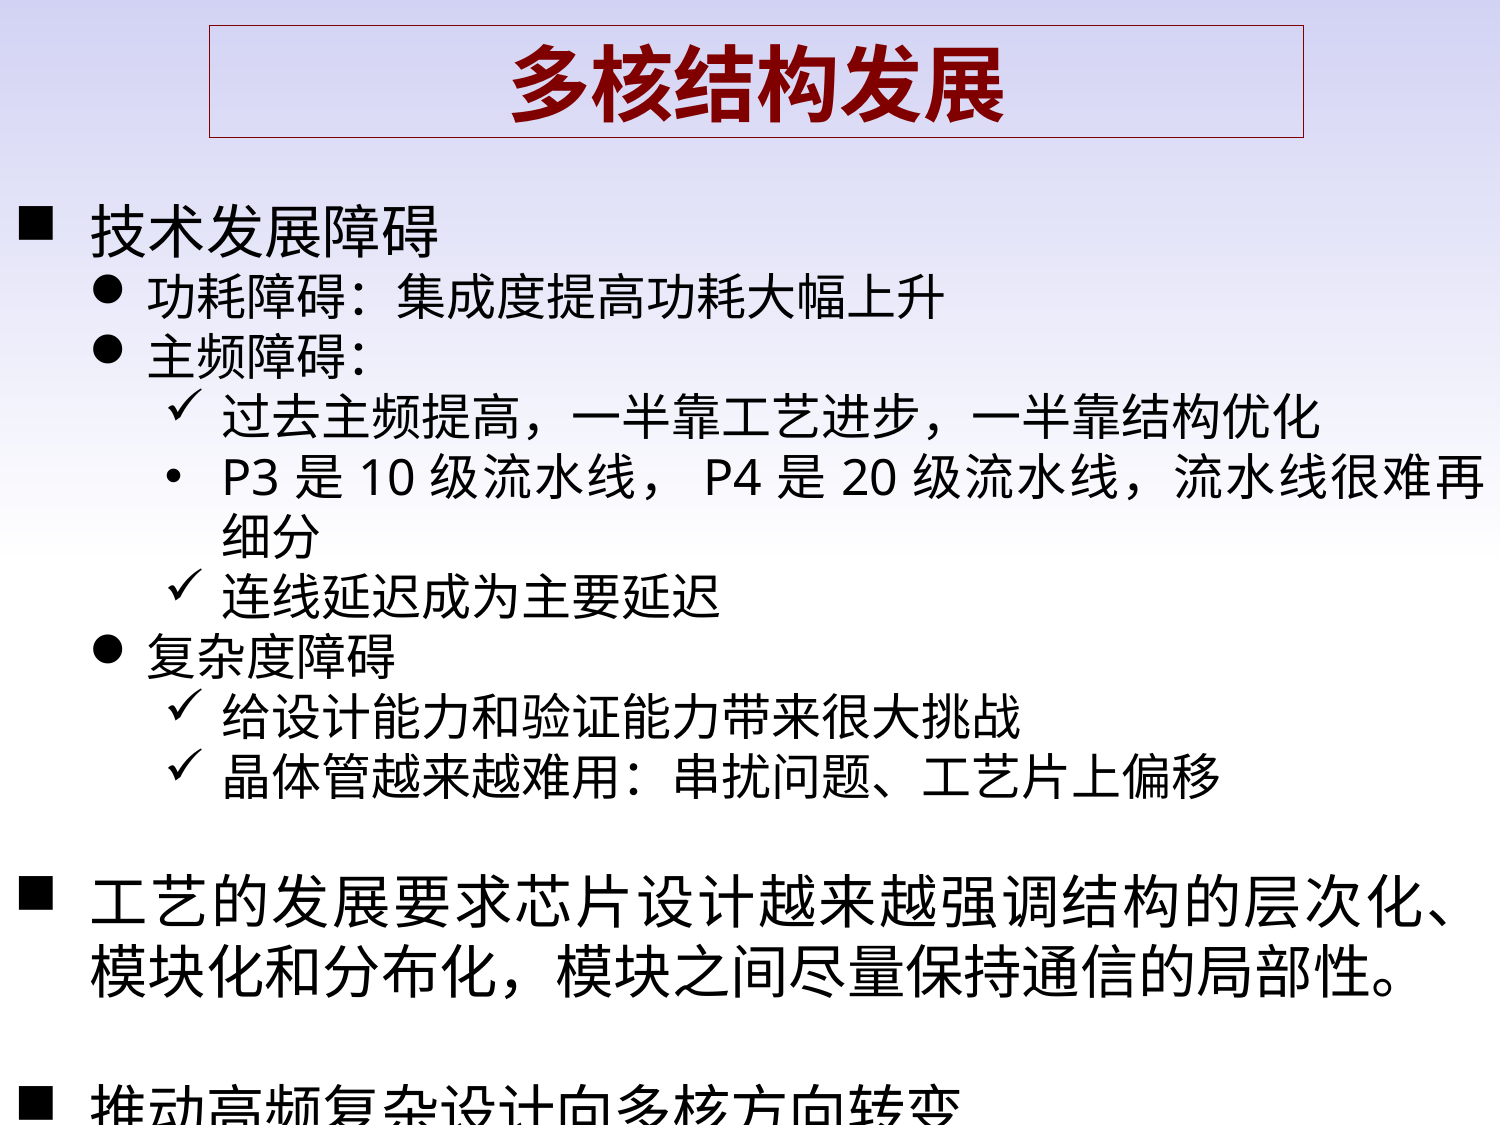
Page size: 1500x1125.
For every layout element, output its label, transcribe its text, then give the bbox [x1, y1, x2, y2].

text_box 多核结构发展 [209, 25, 1304, 138]
text_box 技术发展障碍 功耗障碍：集成度提高功耗大幅上升 主频障碍： 过去主频提高，一半靠工艺进步，一半靠结构优化 P3是10级流水线，P4是20级流水线，流水线很难再细分 连线延迟成为主要延迟 复杂度障碍 给设计能力和验证能力带来很大挑战 晶体管越来越难用：串扰问题、工艺片上偏移 工艺的发展要求芯片设计越来越强调结构的层次化、模块化和分布化，模块之间尽量保持通信的局部性。 推动高频复杂设计向多核方向转变 [0, 188, 1500, 1125]
